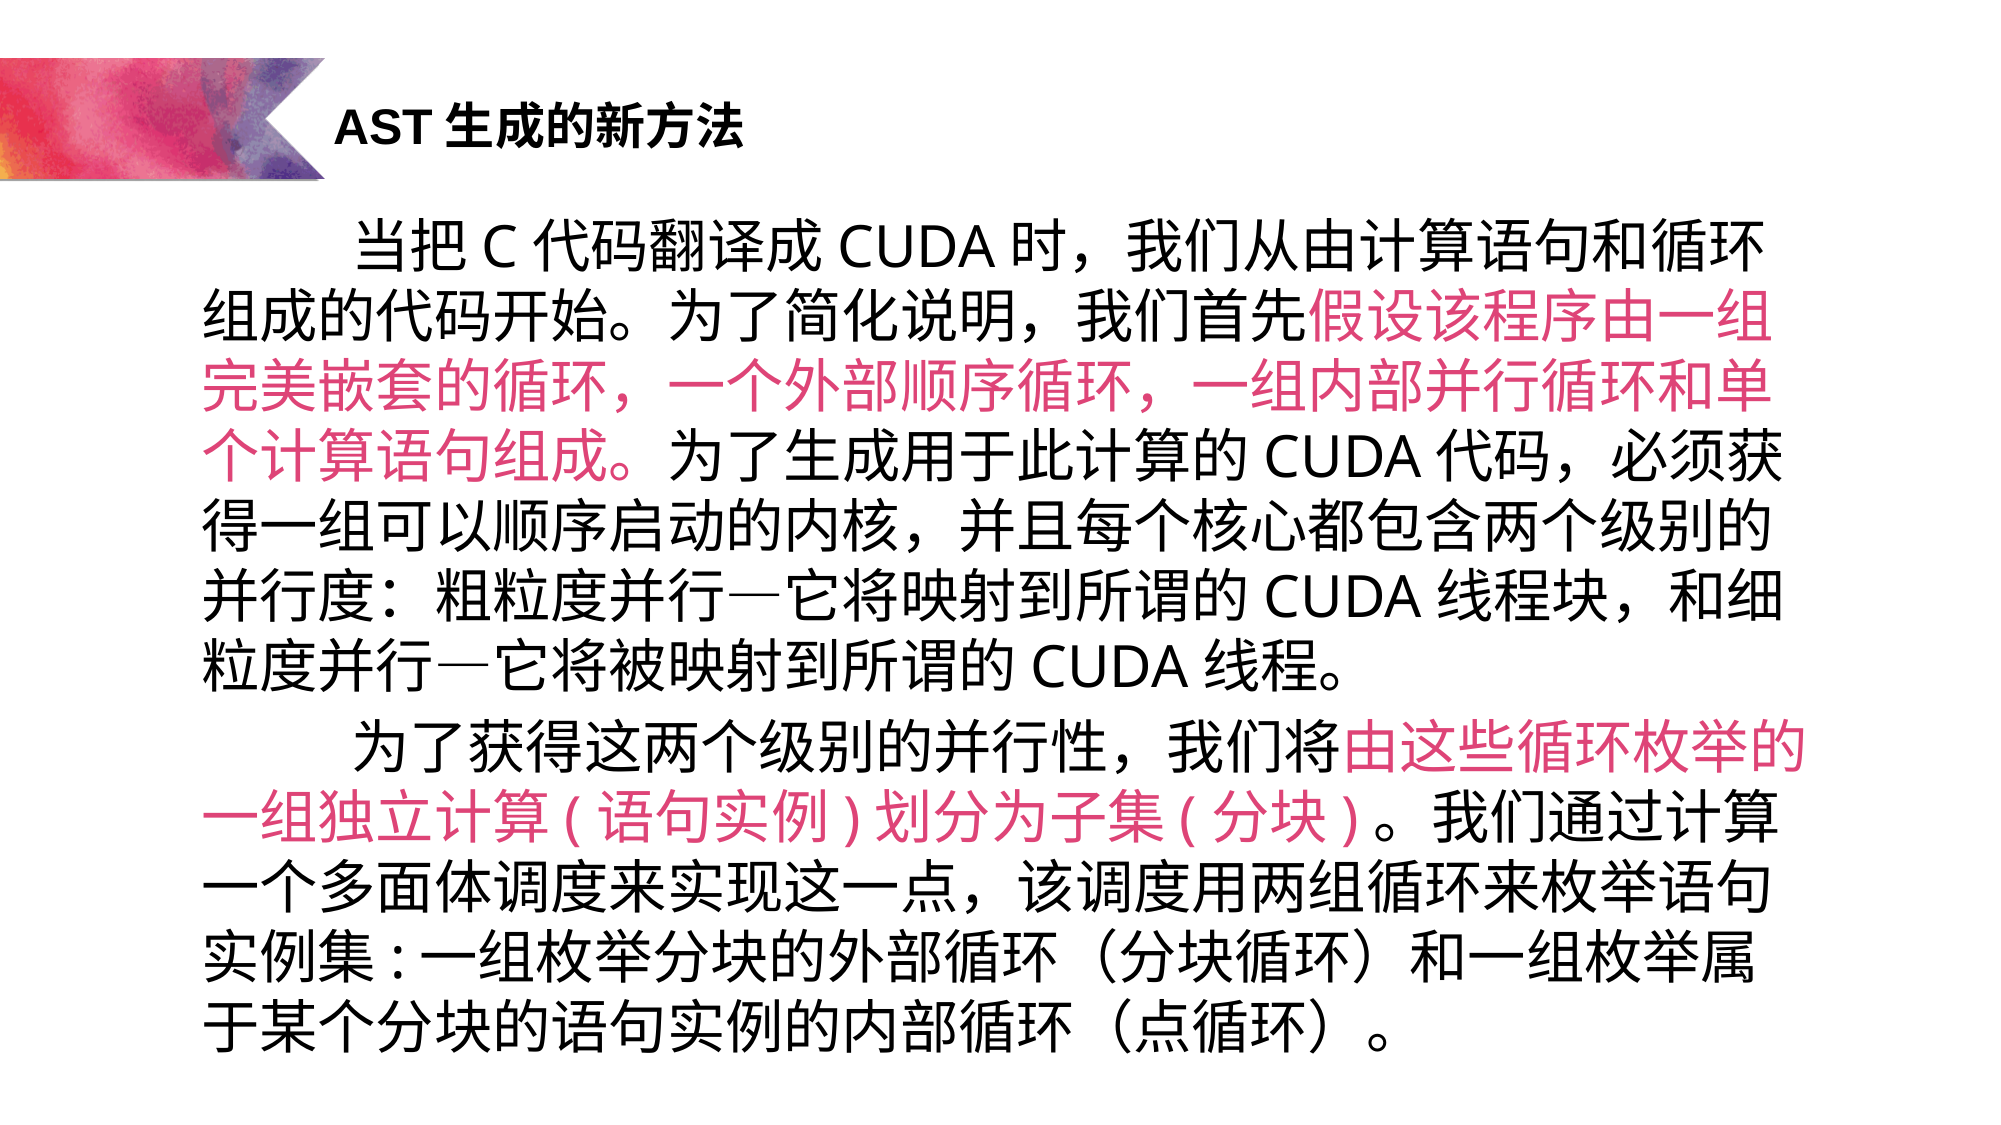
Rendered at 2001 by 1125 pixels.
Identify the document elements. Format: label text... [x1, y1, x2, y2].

picture [0, 58, 326, 179]
text_box 当把C代码翻译成CUDA时，我们从由计算语句和循环组成的代码开始。为了简化说明，我们首先假设该程序由一组完美嵌套的循环，一个外部顺序循环，一组内部并行循环和单个计算语句组成。为了生成用于此计算的CUDA代码，必须获得一组可以顺序启动的内核，并且每个核心都包含两个级别的并行度：粗粒度并行—它将映射到所谓的CUDA线程块，和细粒度并行—它将被映射到所谓的CUDA线程。 为了获得这两个级别的并行性，我们将由这些循环枚举的一组独立计算(语句实例)划分为子集(分块)。我们通过计算一个多面体调度来实现这一点，该调度用两组循环来枚举语句实例集:一组枚举分块的外部循环（分块循环）和一组枚举属于某个分块的语句实例的内部循环（点循环）。 [201, 209, 1808, 1061]
text_box AST生成的新方法 [329, 87, 760, 163]
